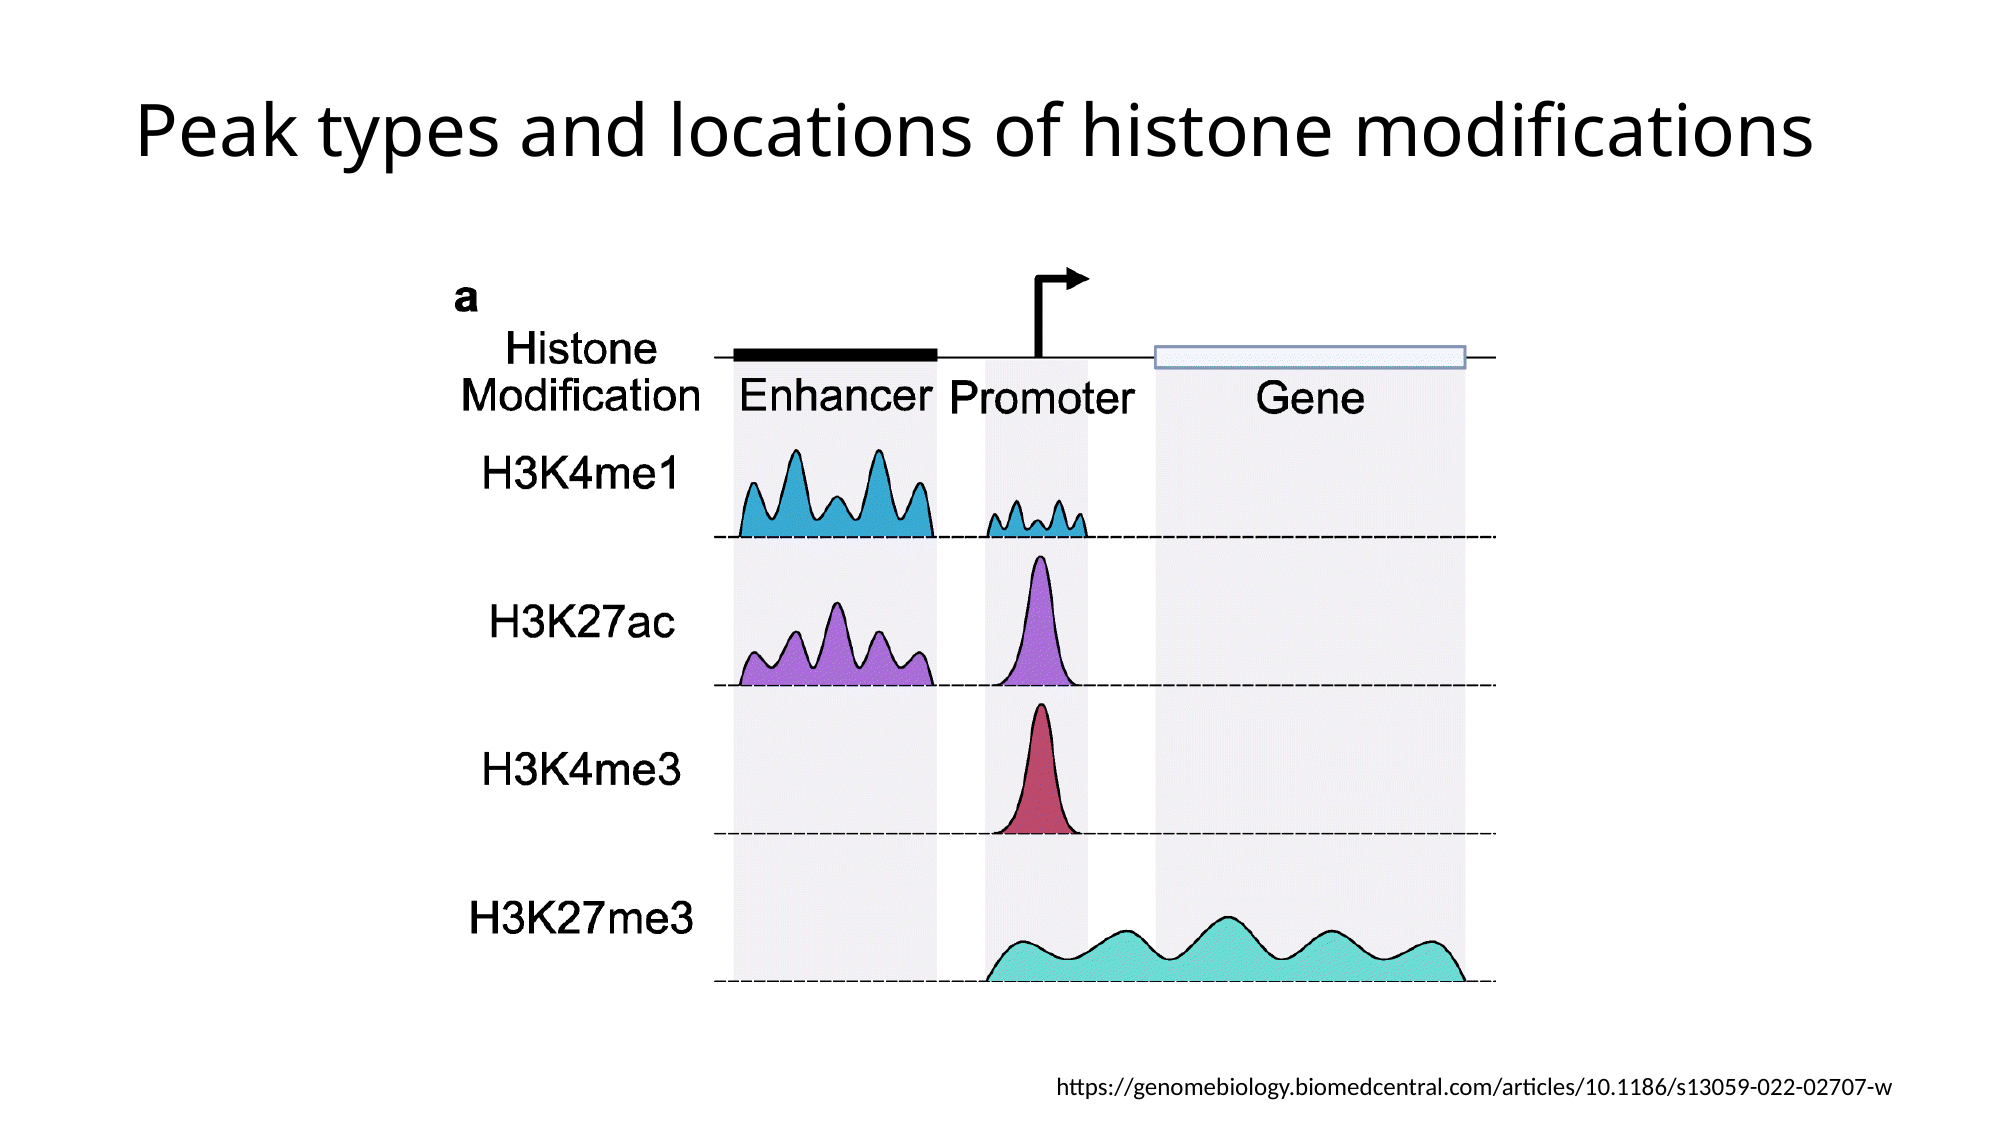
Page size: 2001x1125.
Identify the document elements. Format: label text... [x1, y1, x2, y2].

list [455, 267, 1496, 982]
title Peak types and locations of histone modifications [112, 59, 1838, 206]
text_box https://genomebiology.biomedcentral.com/articles/10.1186/s13059-022-02707-w [888, 1062, 1909, 1108]
